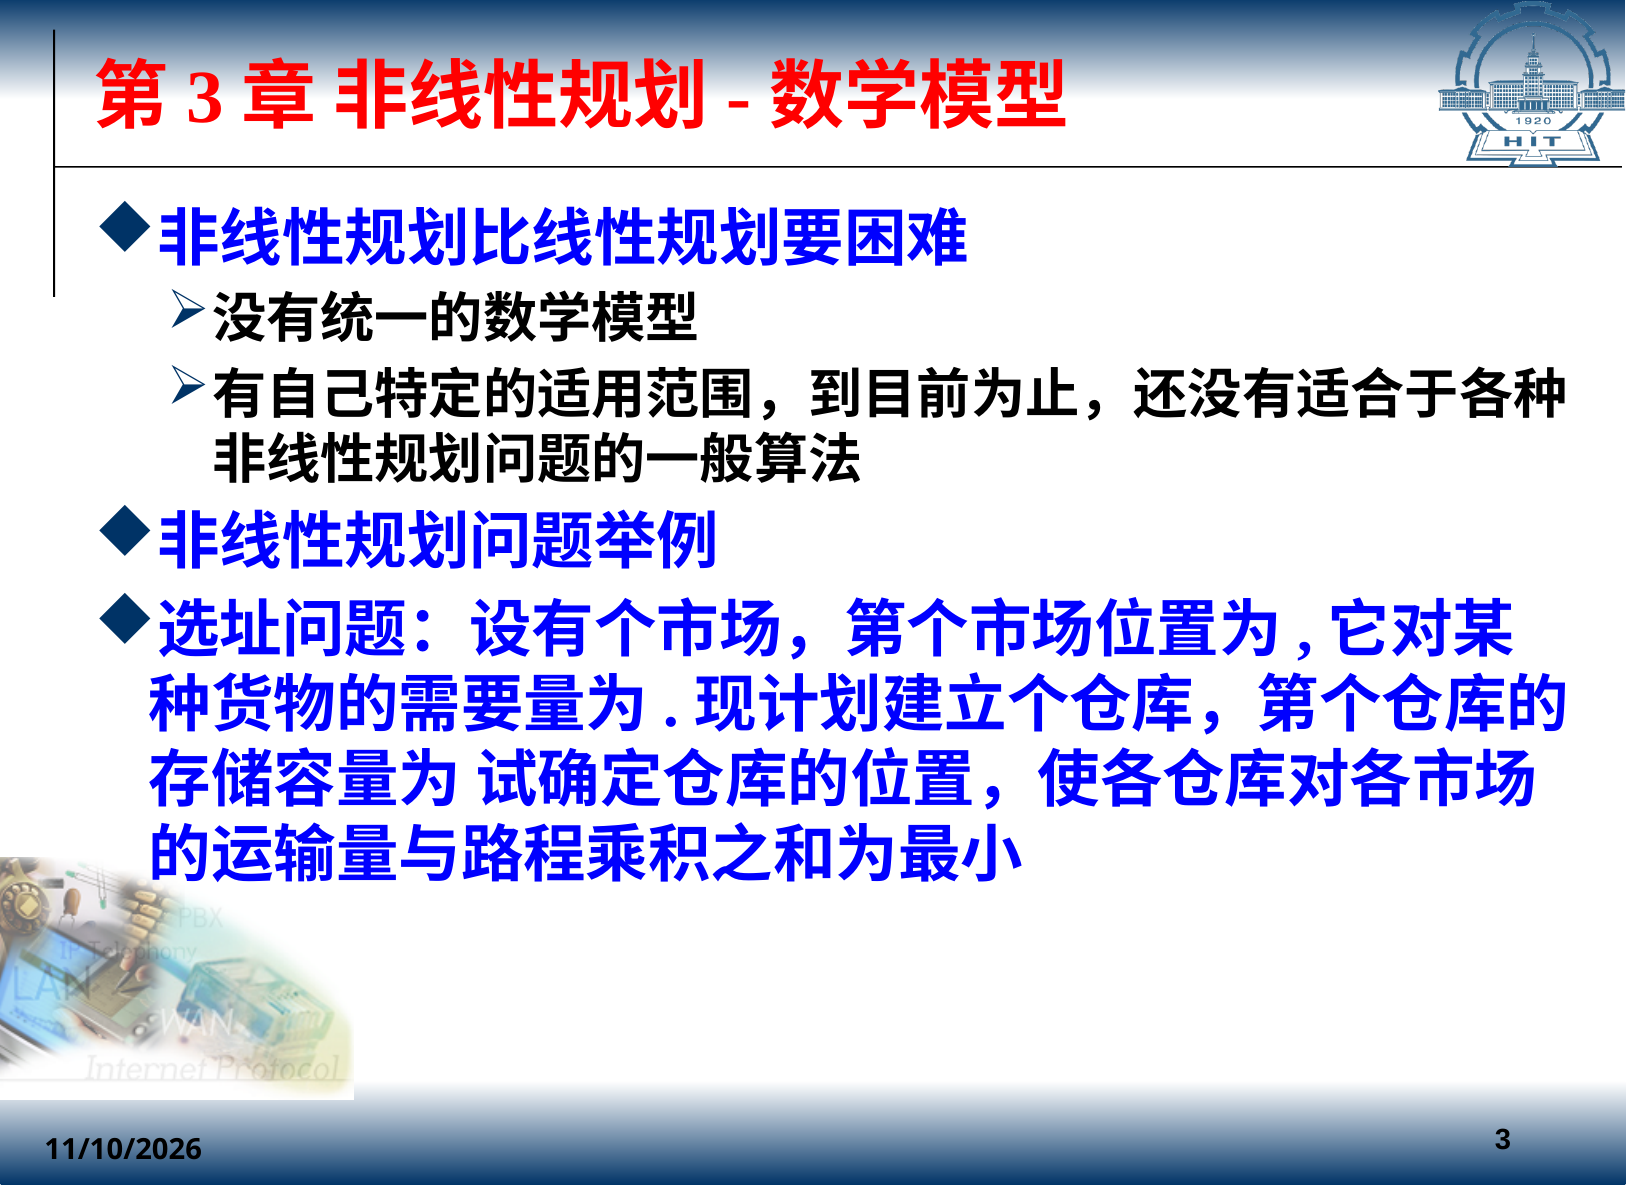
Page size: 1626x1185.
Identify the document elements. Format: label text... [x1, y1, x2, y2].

title 第3章 非线性规划-数学模型 [78, 29, 1498, 155]
picture [0, 857, 354, 1100]
picture [159, 857, 169, 869]
picture [1438, 1, 1626, 167]
